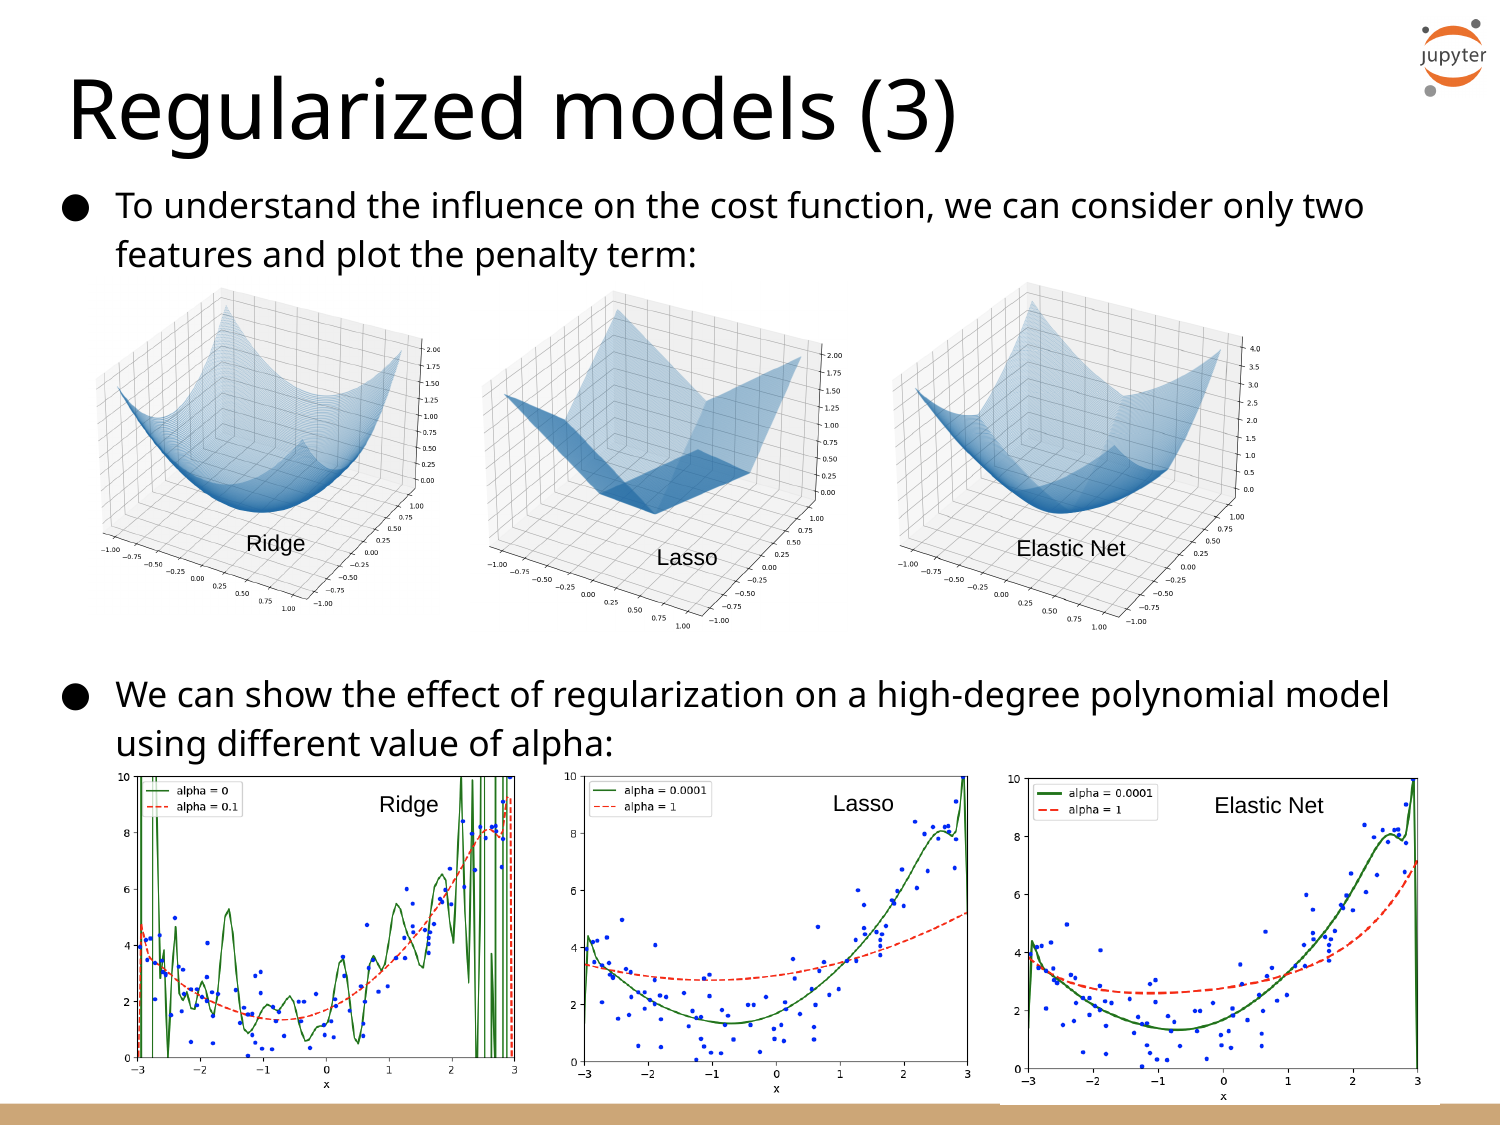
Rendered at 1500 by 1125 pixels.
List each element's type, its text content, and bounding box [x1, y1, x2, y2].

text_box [114, 766, 529, 1092]
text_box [1000, 766, 1440, 1105]
list To understand the influence on the cost function, we can consider only two features and plot the penalty term: We can show the effect of regularization on a high-degree polynomial model using different value of alpha: [25, 161, 1475, 1056]
picture [1419, 16, 1488, 98]
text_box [558, 766, 984, 1100]
title Regularized models (3) [51, 69, 1449, 172]
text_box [882, 268, 1270, 641]
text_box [88, 276, 440, 616]
picture [469, 281, 848, 632]
